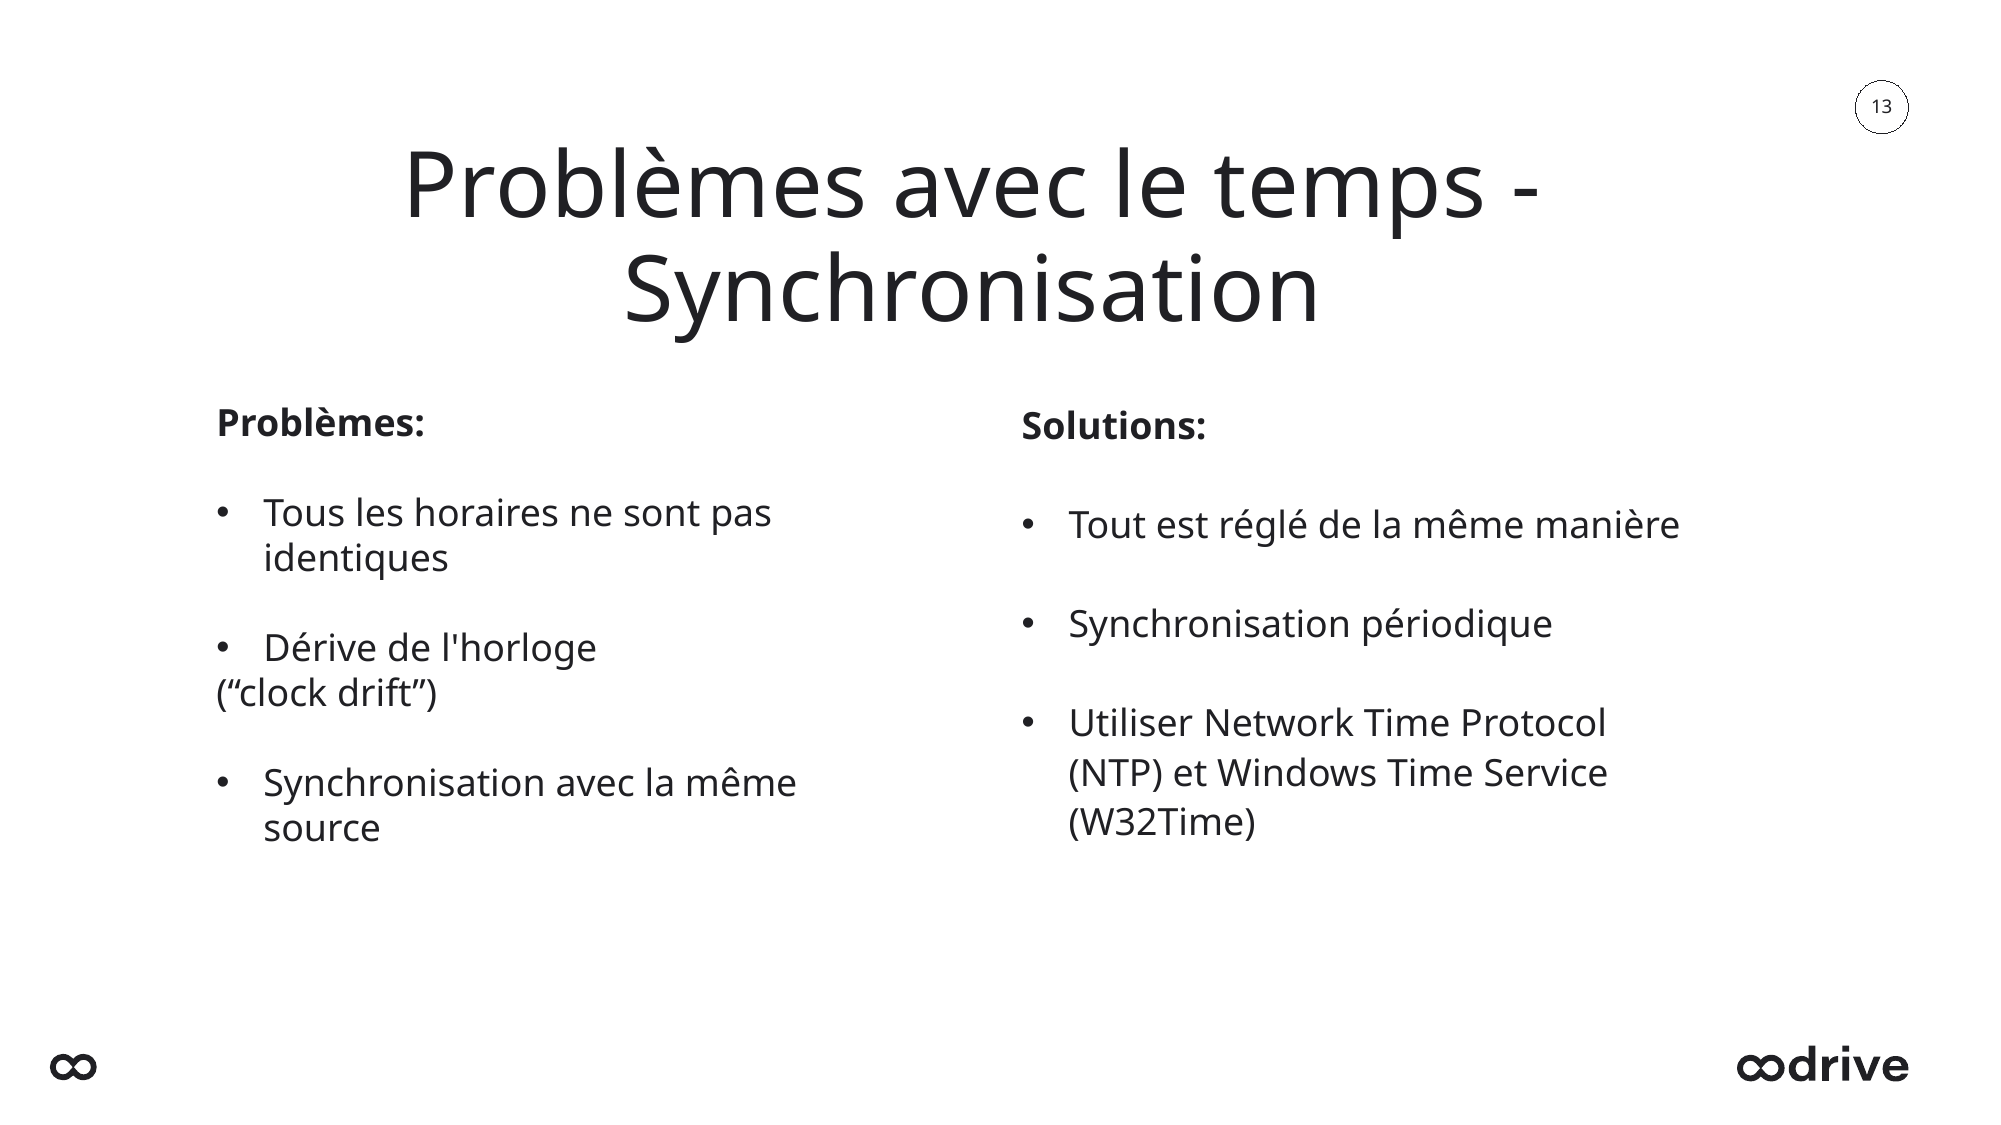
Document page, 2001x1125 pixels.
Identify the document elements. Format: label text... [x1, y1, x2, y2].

text_box Problèmes: Tous les horaires ne sont pas identiques Dérive de l'horloge (“clock drift”) Synchronisation avec la même source [141, 398, 909, 1125]
slide_number 13 [1855, 80, 1909, 134]
title Problèmes avec le temps - Synchronisation [91, 133, 1856, 345]
text_box Solutions: Tout est réglé de la même manière Synchronisation périodique Utiliser Network Time Protocol (NTP) et Windows Time Service (W32Time) [1021, 397, 1703, 1119]
